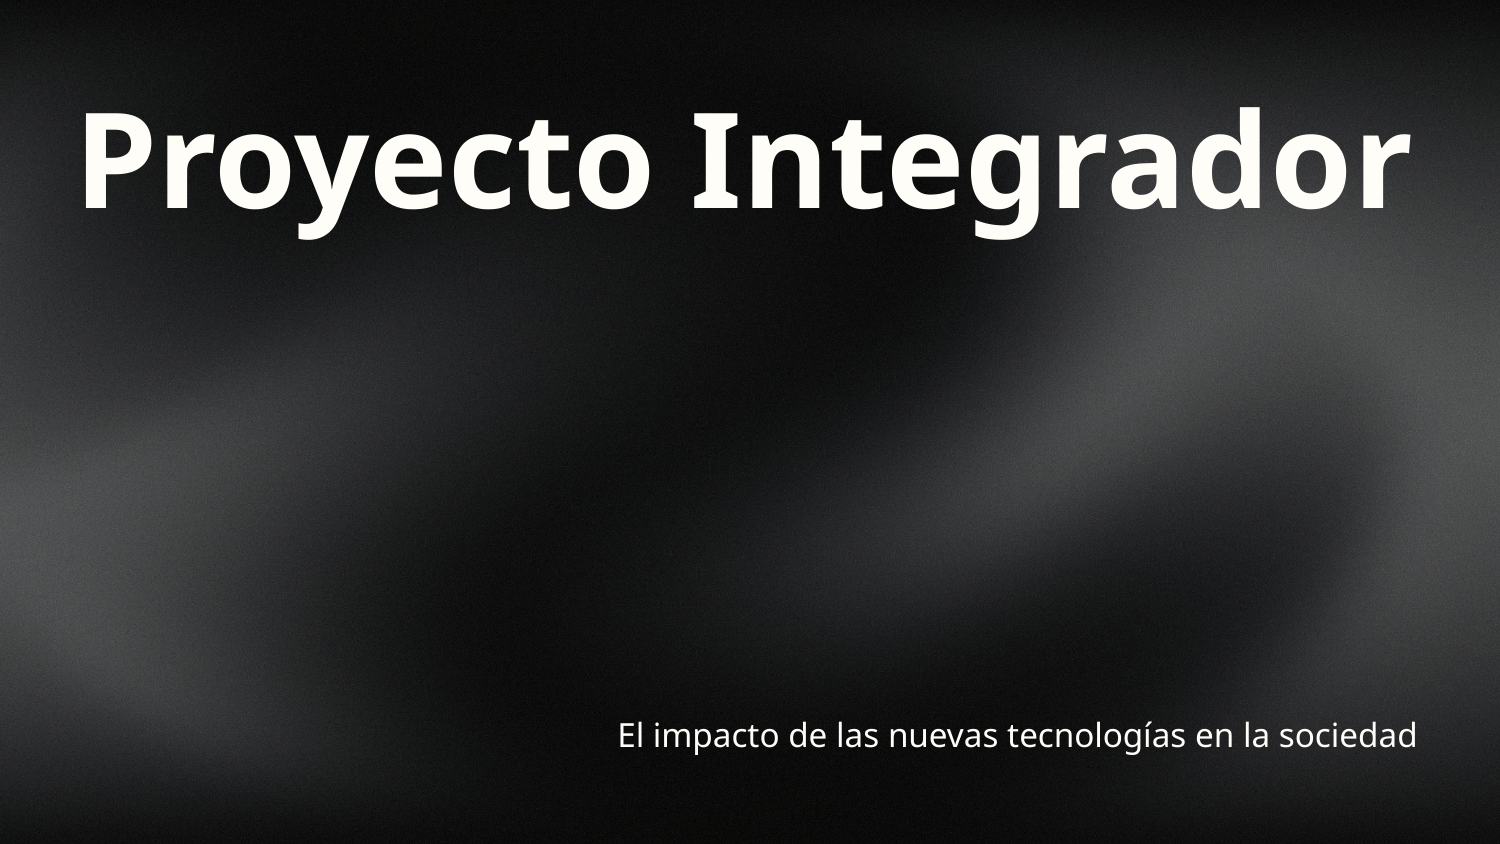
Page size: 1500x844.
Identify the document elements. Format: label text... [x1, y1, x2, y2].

picture [0, 0, 1500, 844]
subtitle El impacto de las nuevas tecnologías en la sociedad [504, 696, 1435, 816]
title Proyecto Integrador [59, 51, 1436, 441]
